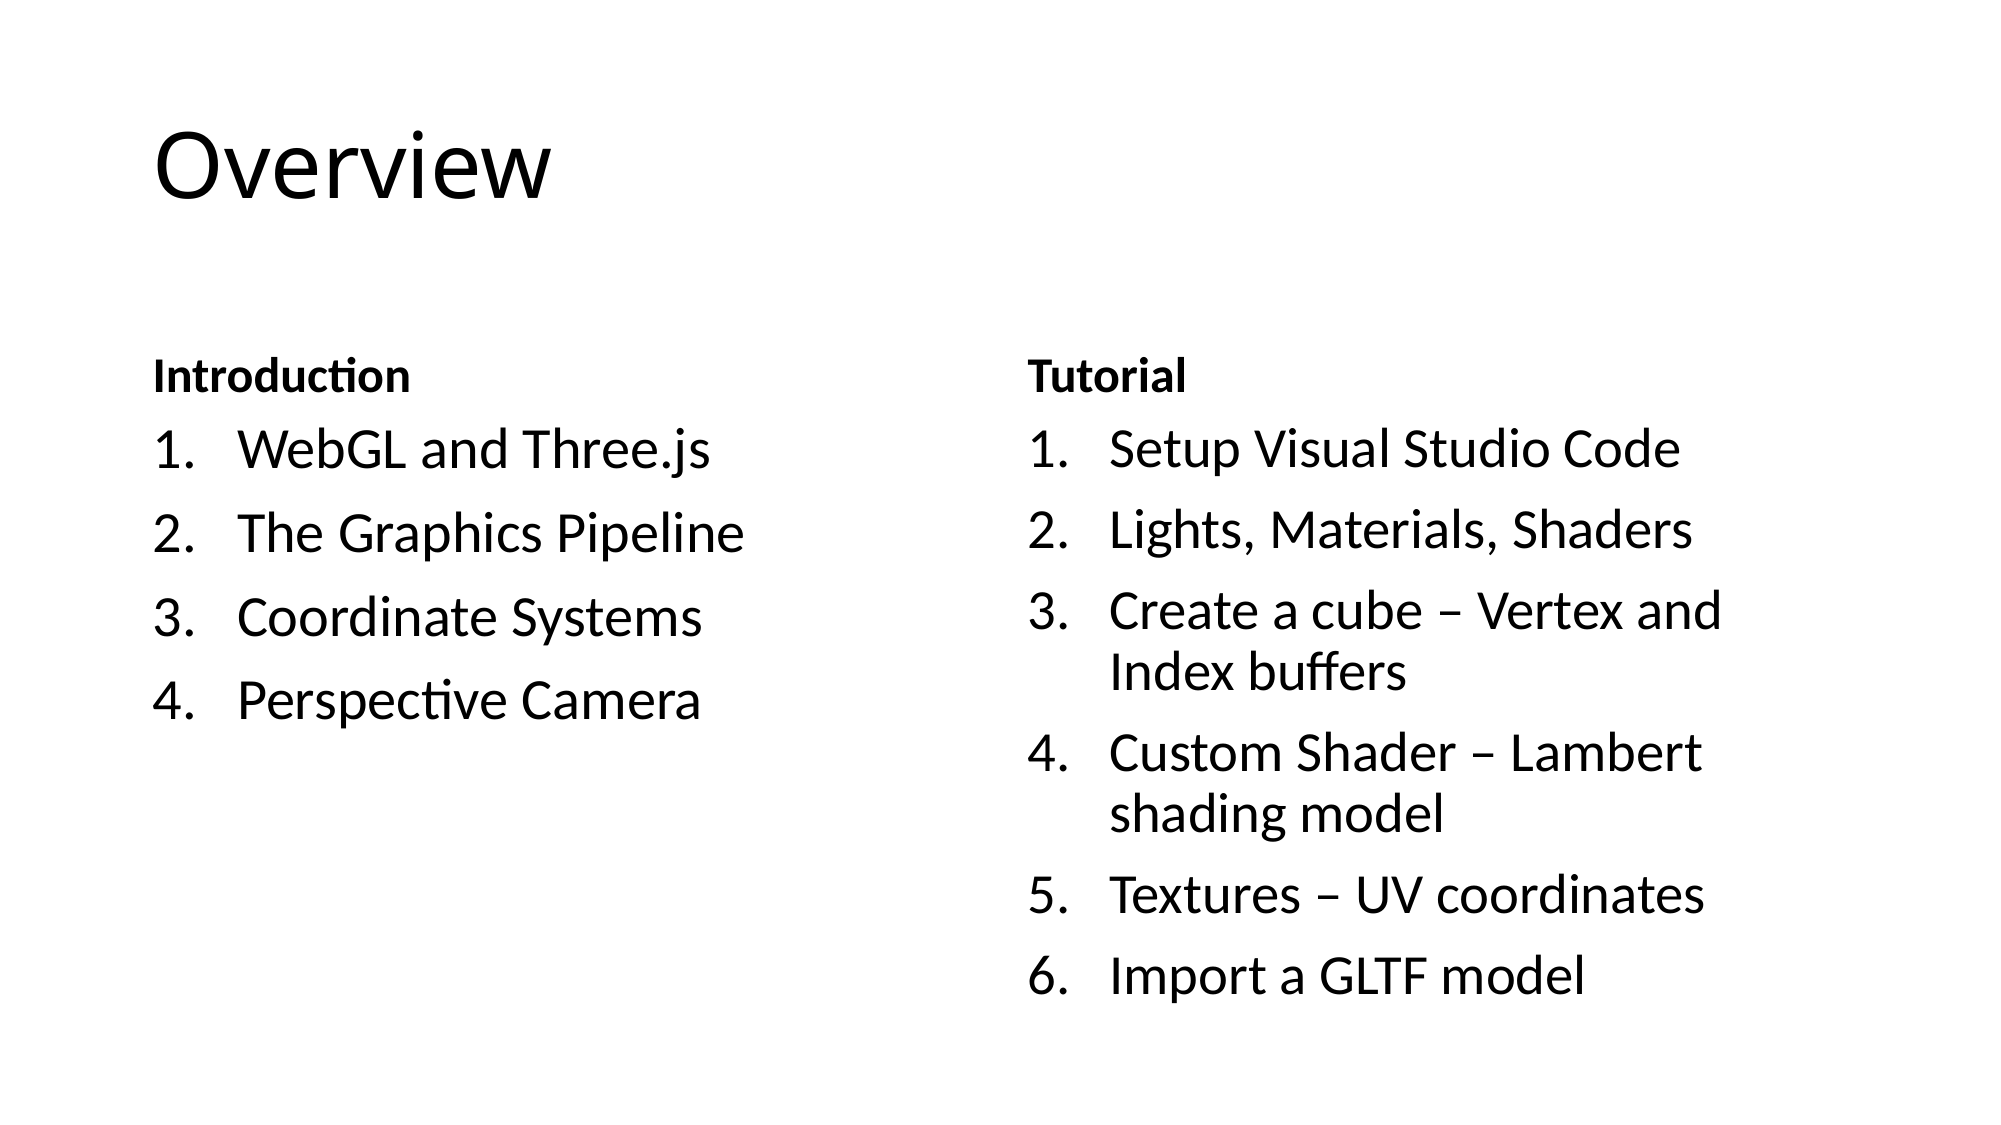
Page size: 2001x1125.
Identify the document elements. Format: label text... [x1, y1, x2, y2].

list Setup Visual Studio Code Lights, Materials, Shaders Create a cube – Vertex and Index buffers Custom Shader – Lambert shading model Textures – UV coordinates Import a GLTF model [1012, 410, 1863, 1016]
title Overview [137, 59, 1863, 278]
list Introduction [137, 275, 984, 410]
list WebGL and Three.js The Graphics Pipeline Coordinate Systems Perspective Camera [137, 410, 984, 1016]
list Tutorial [1012, 275, 1863, 410]
